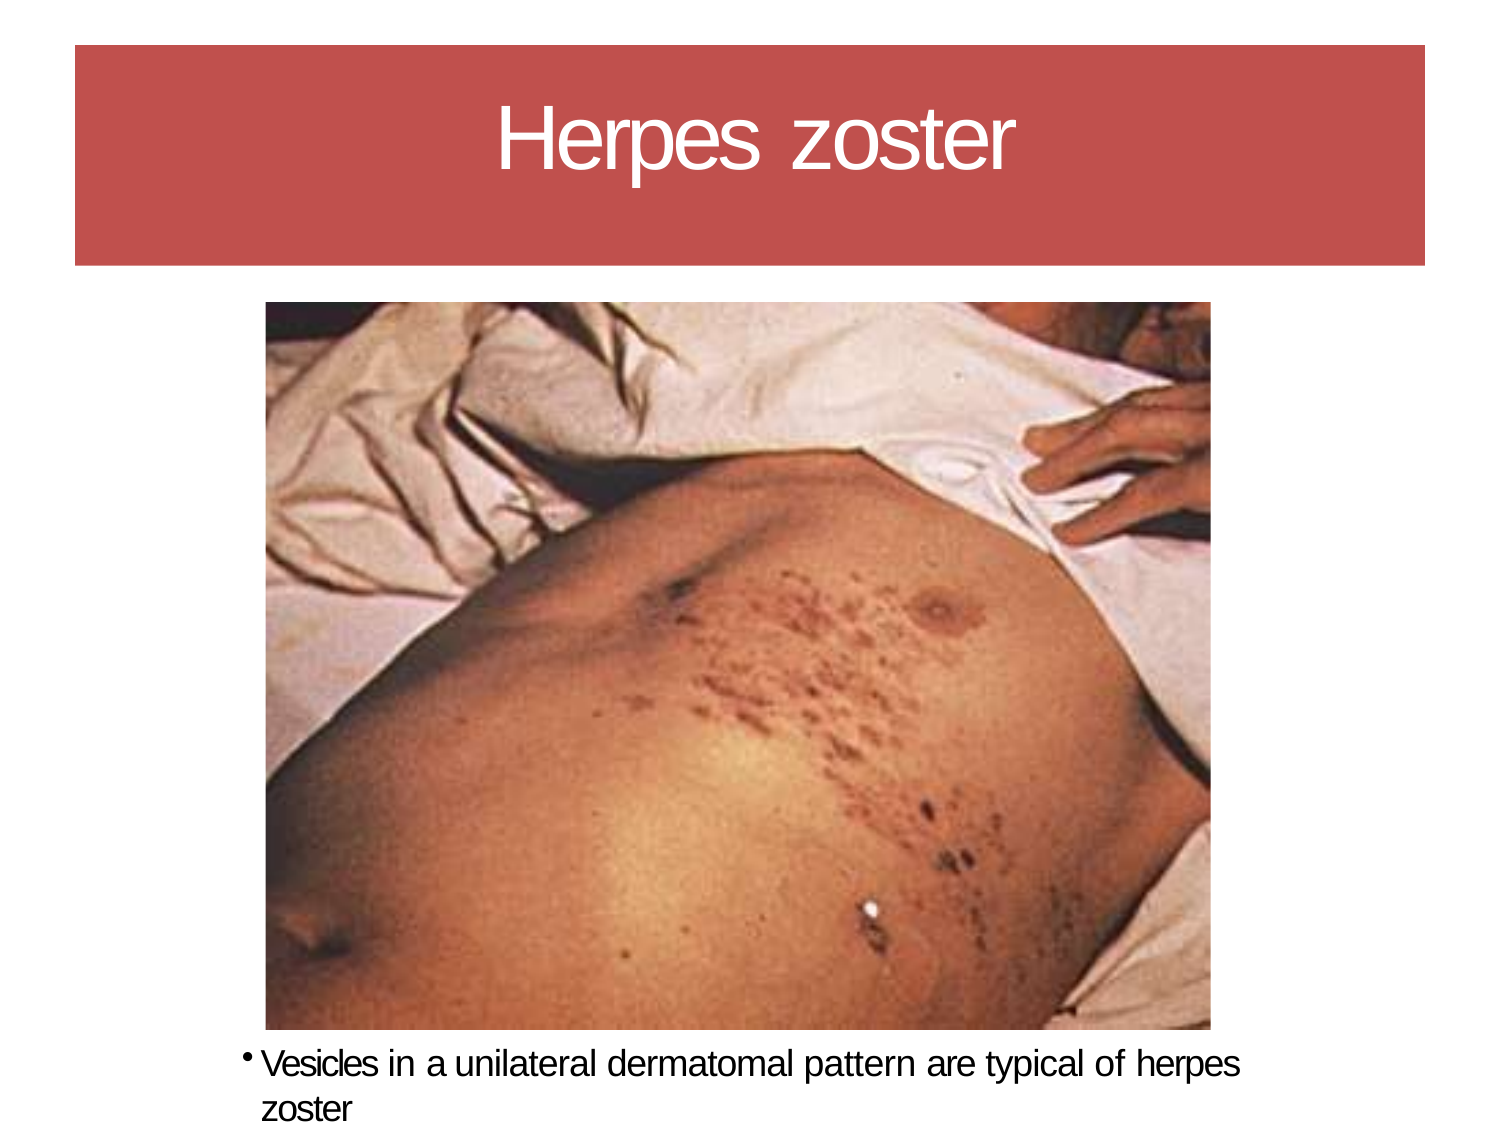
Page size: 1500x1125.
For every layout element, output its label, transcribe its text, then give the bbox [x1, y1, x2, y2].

text_box [265, 302, 1211, 1030]
text_box Vesicles in a unilateral dermatomal pattern are typical of herpes zoster [239, 1036, 1336, 1125]
title Herpes zoster [75, 45, 1425, 266]
